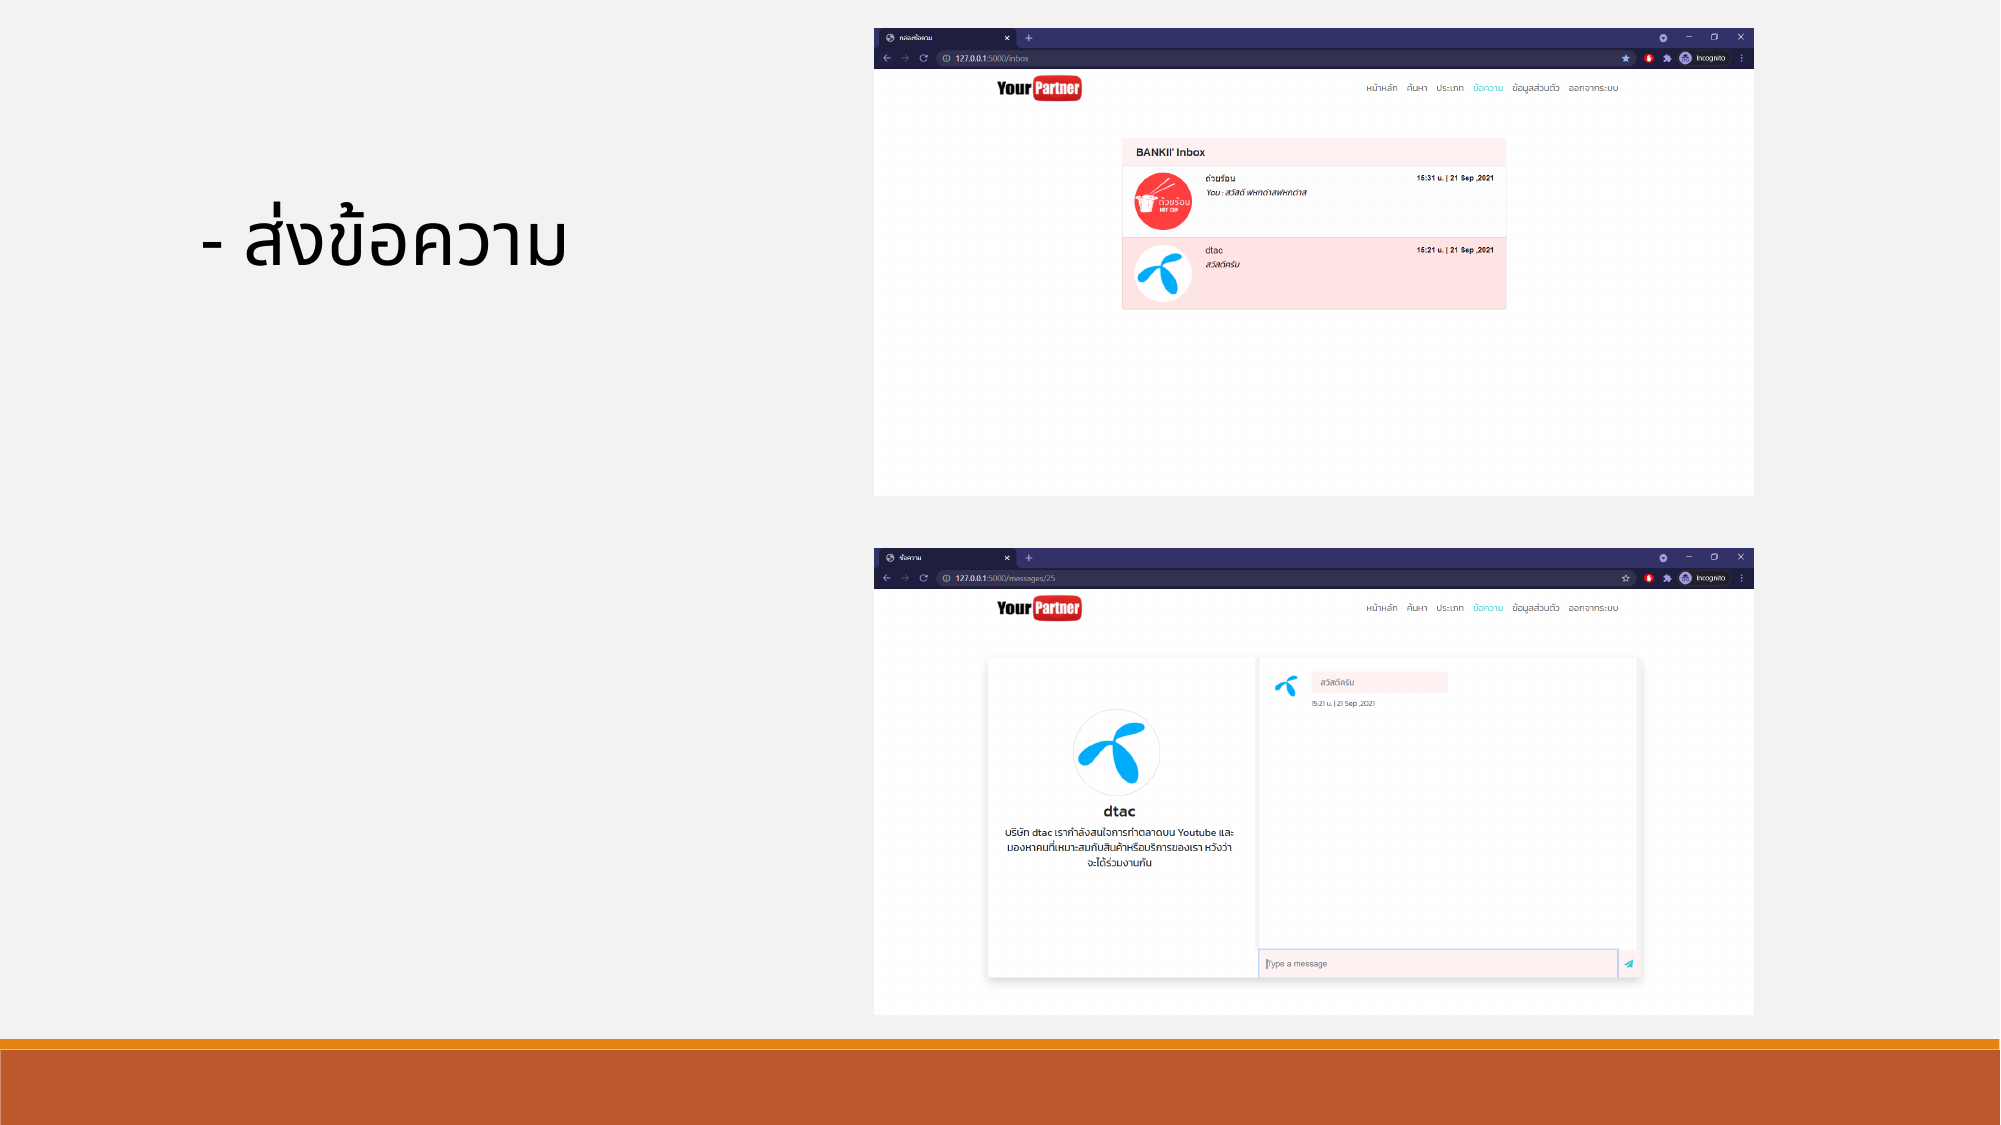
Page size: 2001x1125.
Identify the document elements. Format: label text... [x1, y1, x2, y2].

picture [873, 28, 1754, 497]
picture [873, 547, 1754, 1016]
text_box - ส่งข้อความ [185, 182, 727, 288]
